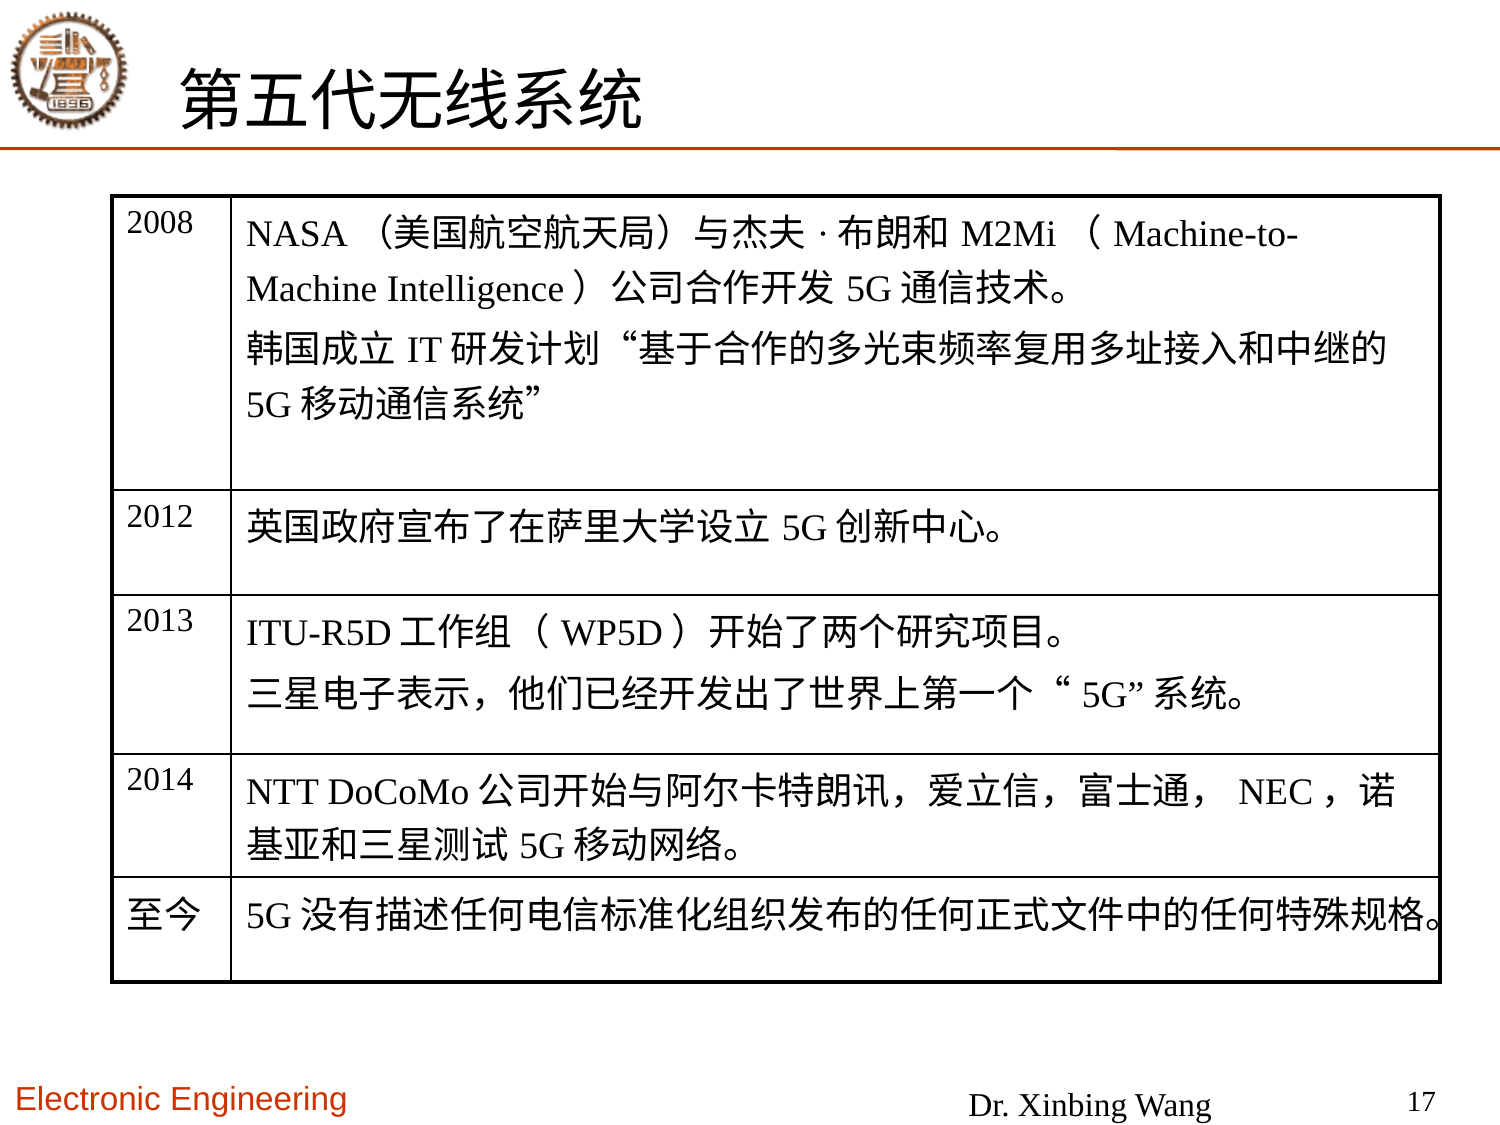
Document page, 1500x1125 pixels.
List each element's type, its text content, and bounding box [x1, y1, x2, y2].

table_cell 2014 [114, 755, 230, 876]
picture [3, 7, 136, 141]
table_cell 5G没有描述任何电信标准化组织发布的任何正式文件中的任何特殊规格。 [232, 878, 1438, 980]
table_cell 2012 [114, 491, 230, 594]
table_header NASA（美国航空航天局）与杰夫·布朗和M2Mi（Machine-to-Machine Intelligence）公司合作开发5G通信技术。 韩国成立IT研发计划“基于合作的多光束频率复用多址接入和中继的5G移动通信系统” [232, 198, 1438, 489]
table_cell 2013 [114, 596, 230, 753]
table_cell ITU-R5D工作组（WP5D）开始了两个研究项目。 三星电子表示，他们已经开发出了世界上第一个“5G”系统。 [232, 596, 1438, 753]
table_header 2008 [114, 198, 230, 489]
table_cell 英国政府宣布了在萨里大学设立5G创新中心。 [232, 491, 1438, 594]
footer Dr. Xinbing Wang [907, 1084, 1273, 1123]
table_cell 至今 [114, 878, 230, 980]
table_cell NTT DoCoMo公司开始与阿尔卡特朗讯，爱立信，富士通，NEC，诺基亚和三星测试5G移动网络。 [232, 755, 1438, 876]
title 第五代无线系统 [161, 46, 1328, 149]
slide_number 17 [1326, 1080, 1452, 1119]
